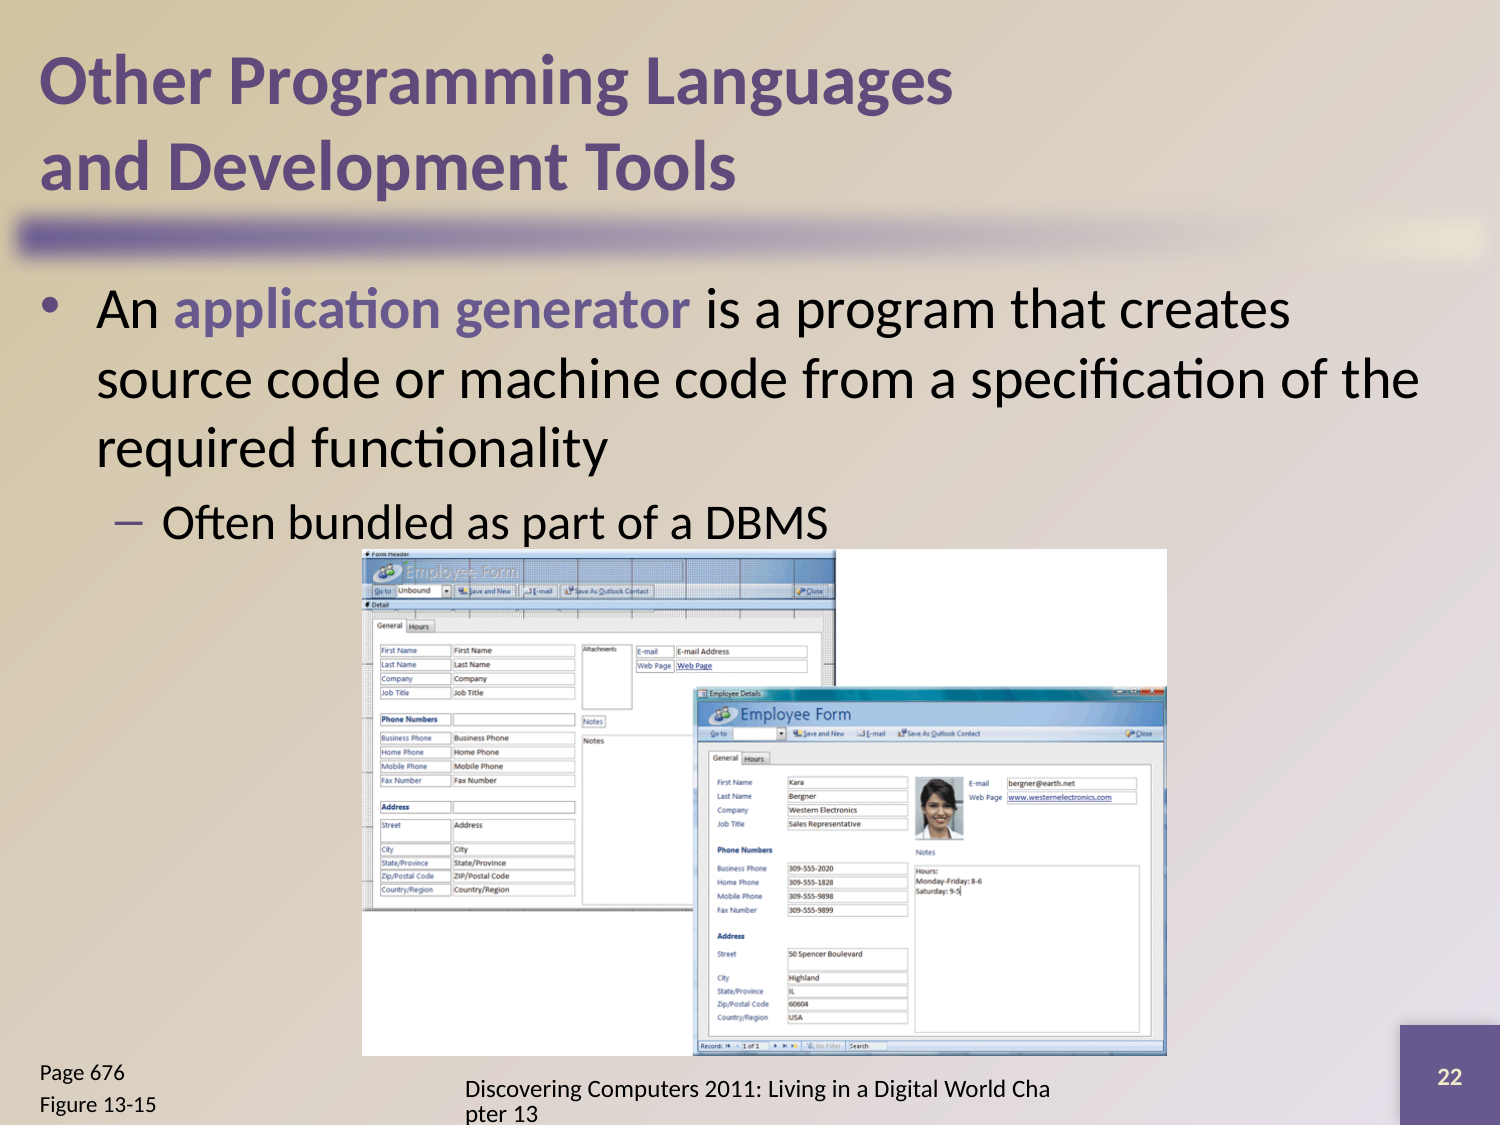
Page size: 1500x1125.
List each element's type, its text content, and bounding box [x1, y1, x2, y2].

footer Discovering Computers 2011: Living in a Digital World Chapter 13 [450, 1064, 1075, 1125]
list Page 676 Figure 13-15 [24, 1050, 300, 1125]
list An application generator is a program that creates source code or machine code from a specification of the required functionality Often bundled as part of a DBMS [24, 262, 1475, 1025]
title Other Programming Languages and Development Tools [24, 24, 1475, 213]
slide_number 22 [1400, 1025, 1500, 1125]
picture [362, 549, 1167, 1056]
